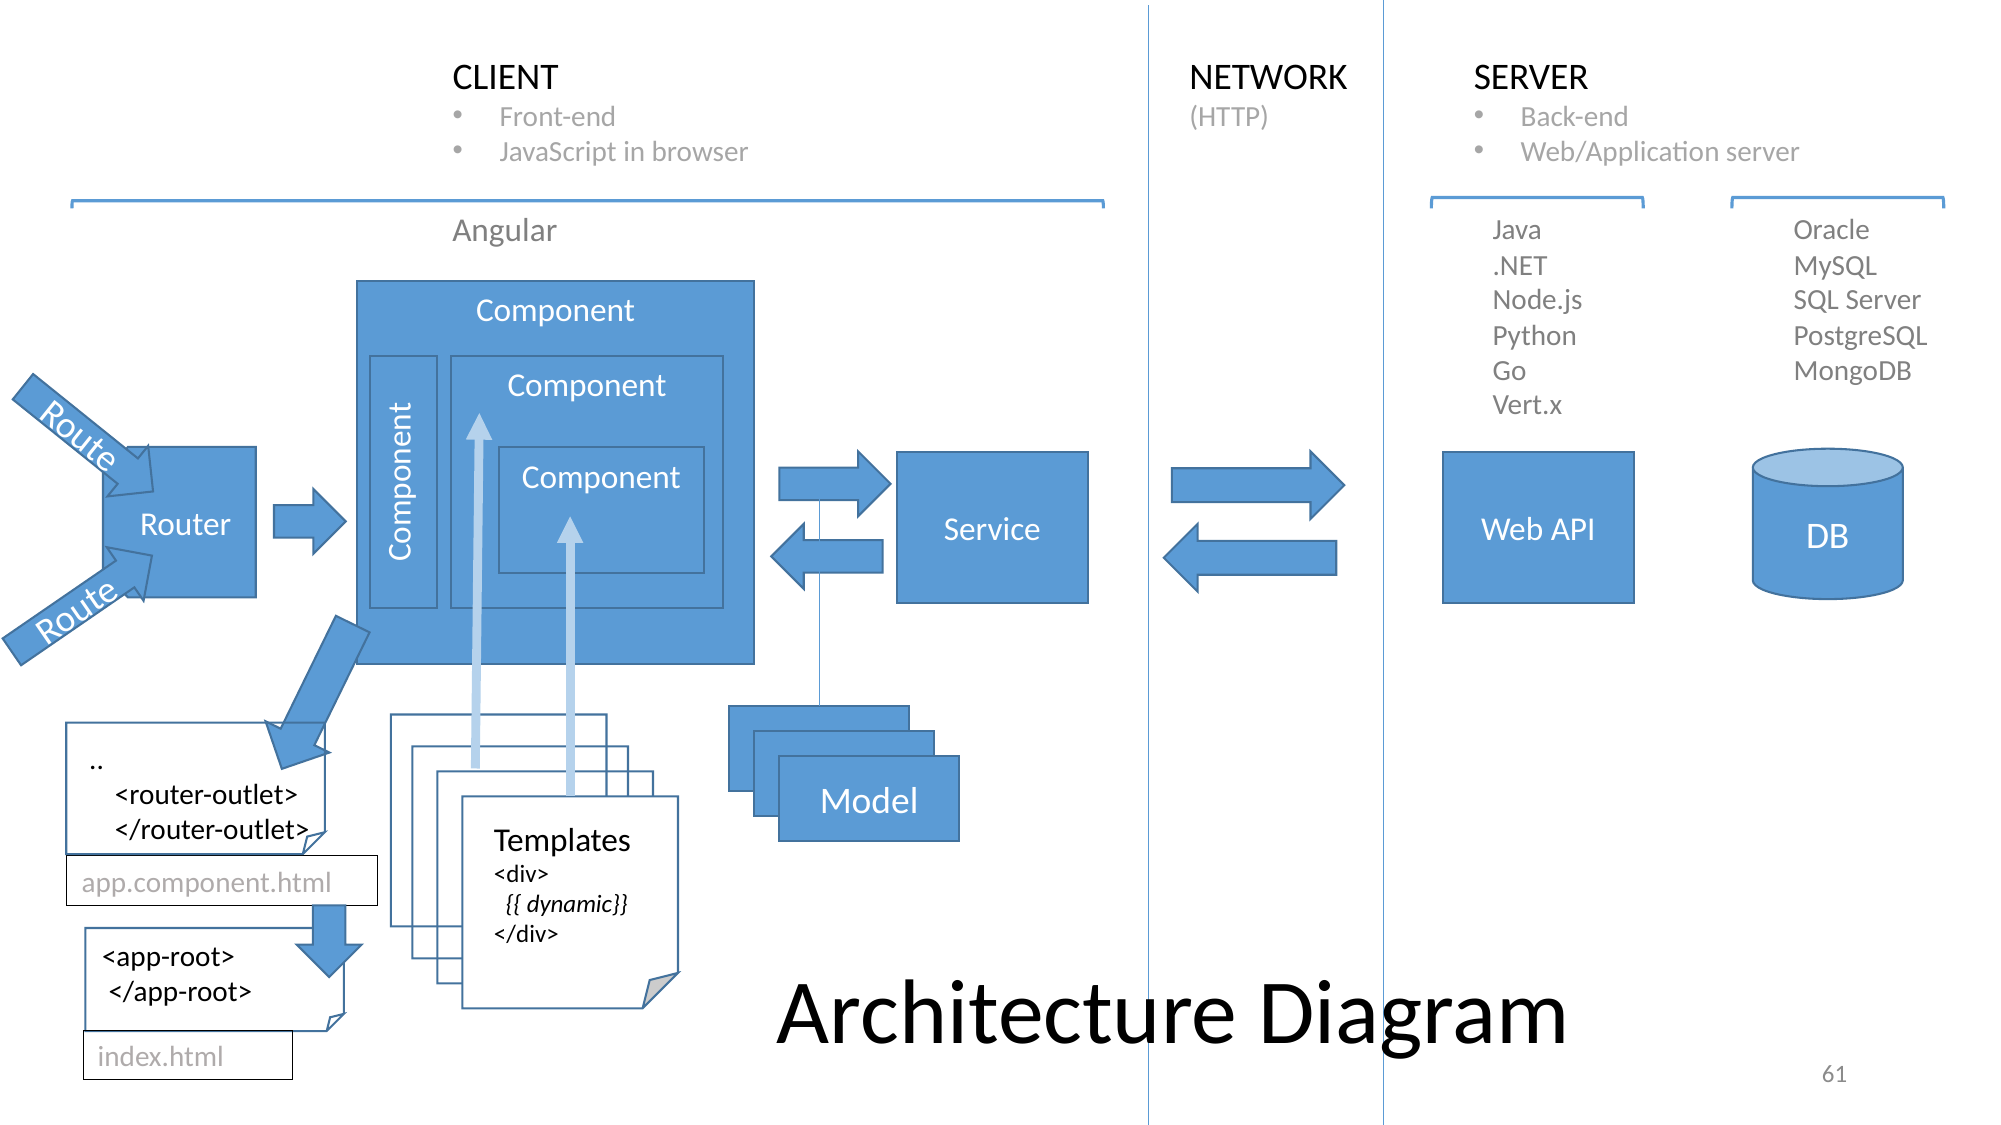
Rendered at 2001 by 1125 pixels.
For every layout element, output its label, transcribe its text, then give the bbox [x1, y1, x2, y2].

text_box [326, 749, 333, 755]
text_box Architecture Diagram [1149, 943, 1383, 1069]
text_box NETWORK (HTTP) [1174, 44, 1383, 140]
text_box [461, 795, 682, 1010]
text_box Architecture Diagram [1384, 943, 1587, 1069]
text_box Component [498, 446, 705, 574]
text_box [389, 713, 566, 928]
text_box <app-root> </app-root> [87, 929, 268, 1015]
text_box [1162, 521, 1338, 595]
slide_number 61 [1412, 1042, 1863, 1103]
text_box [778, 448, 893, 519]
text_box Web API [1442, 451, 1635, 604]
text_box Route [1, 545, 154, 667]
text_box Service [896, 451, 1089, 604]
text_box [1731, 196, 1945, 209]
text_box Angular [437, 200, 1027, 256]
text_box Component [450, 355, 724, 609]
text_box [608, 745, 630, 770]
text_box index.html [83, 1030, 293, 1080]
text_box [294, 904, 365, 979]
text_box Templates <div> {{ dynamic}} </div> [479, 810, 724, 955]
text_box SERVER Back-end Web/Application server [1459, 44, 1885, 175]
text_box Component [369, 355, 438, 609]
text_box Architecture Diagram [762, 943, 1148, 1069]
text_box [411, 928, 436, 960]
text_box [475, 412, 480, 769]
text_box Java .NET Node.js Python Go Vert.x [1477, 203, 1598, 428]
text_box DB [1751, 447, 1904, 601]
text_box Route [11, 372, 155, 498]
text_box [283, 614, 371, 724]
text_box [84, 926, 348, 1033]
text_box [272, 486, 348, 557]
text_box [65, 721, 329, 856]
text_box [575, 770, 655, 795]
text_box Component [356, 280, 755, 665]
text_box Model [778, 755, 960, 842]
text_box [1430, 196, 1644, 209]
text_box NETWORK (HTTP) [1384, 44, 1601, 140]
text_box [575, 713, 608, 770]
text_box Router [101, 445, 257, 599]
text_box [1170, 448, 1346, 522]
text_box Model [728, 705, 910, 792]
text_box [1027, 200, 1104, 209]
text_box Model [753, 730, 935, 817]
text_box [71, 200, 437, 209]
text_box Templates <div> {{ template}} </div> [1755, 450, 1901, 485]
text_box Oracle MySQL SQL Server PostgreSQL MongoDB [1778, 203, 1943, 394]
text_box [436, 770, 566, 985]
text_box [769, 521, 819, 592]
text_box [820, 539, 884, 574]
text_box CLIENT Front-end JavaScript in browser [437, 44, 864, 175]
text_box app.component.html [66, 855, 378, 906]
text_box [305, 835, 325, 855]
